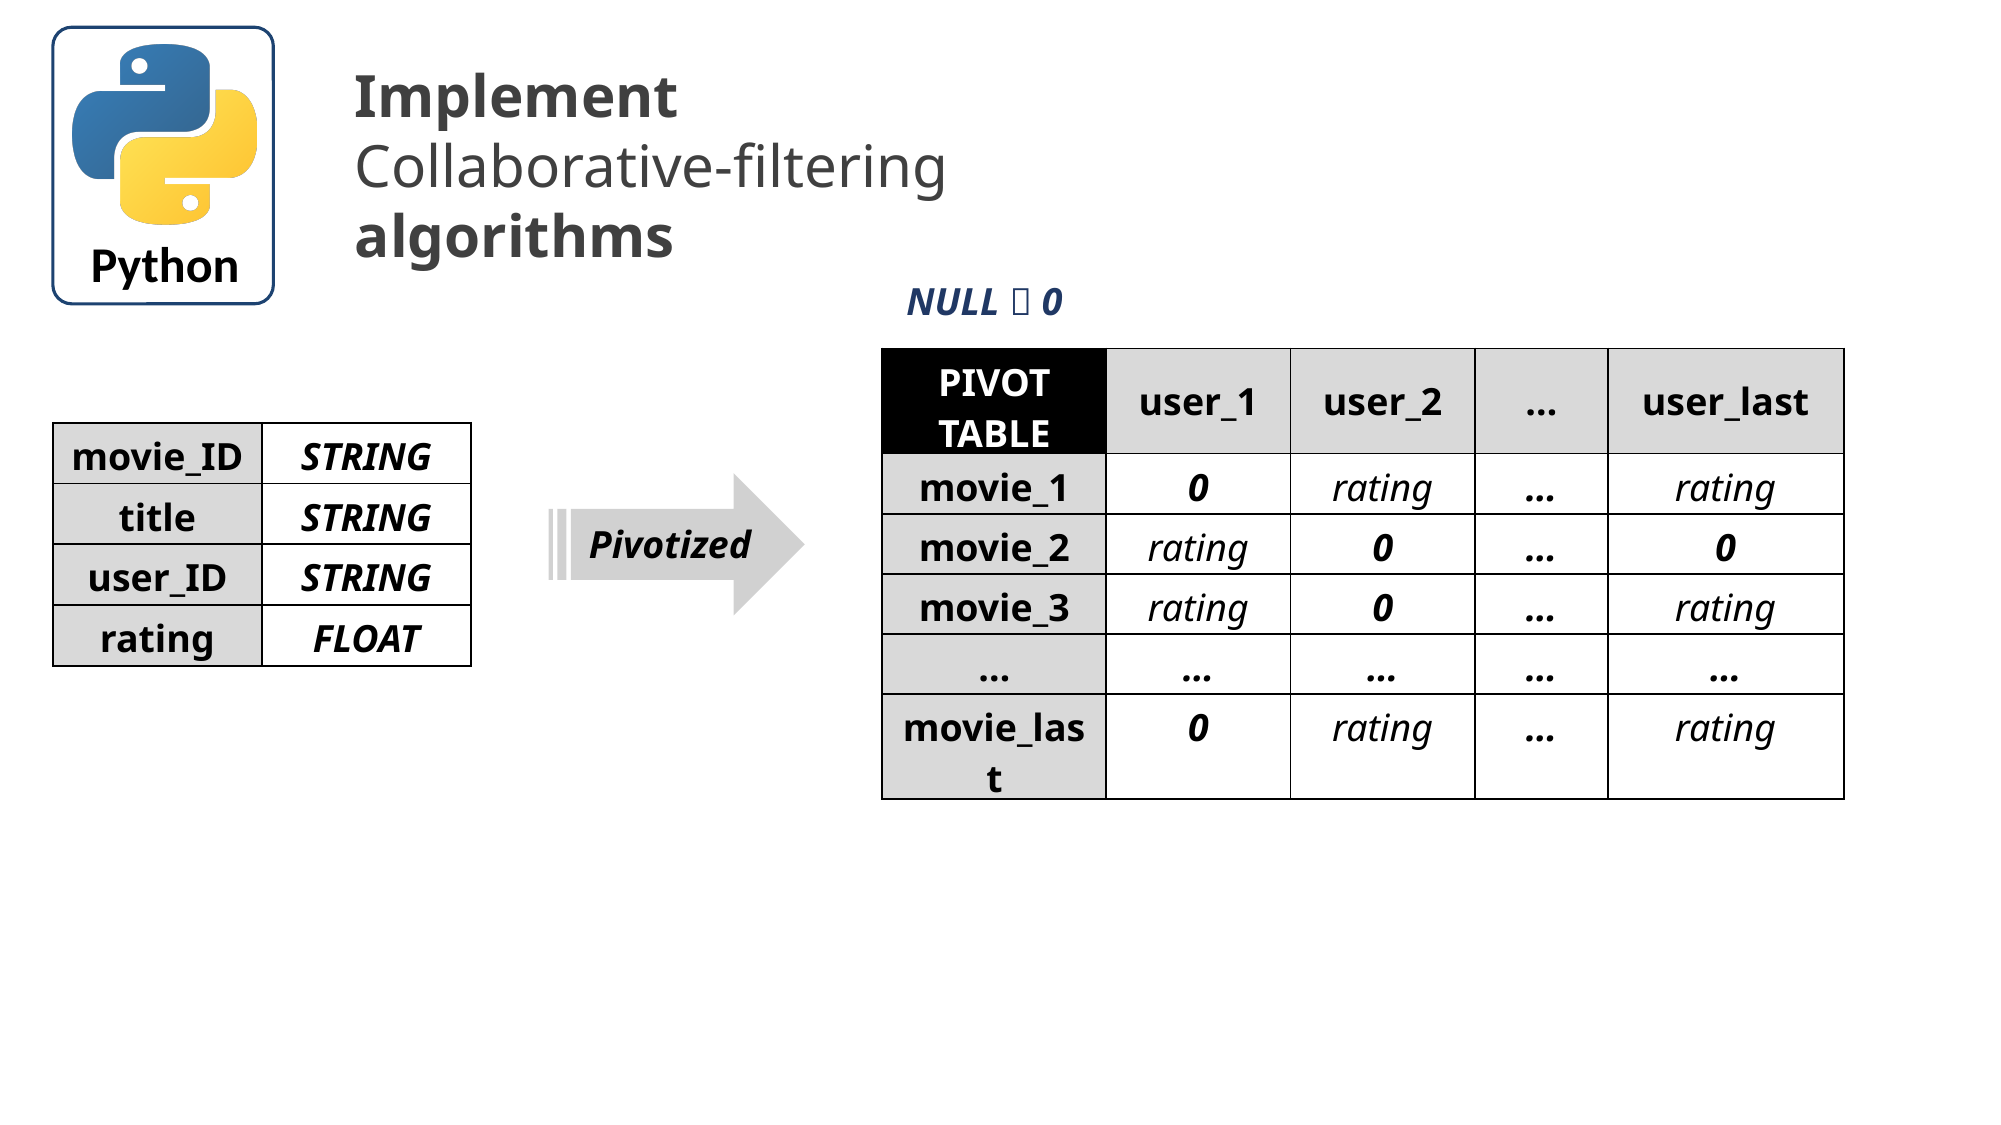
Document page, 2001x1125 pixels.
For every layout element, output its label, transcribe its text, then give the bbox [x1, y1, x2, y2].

table_cell rating [1291, 454, 1474, 513]
table_header STRING [263, 424, 470, 483]
table_cell … [1476, 575, 1607, 633]
table_cell … [1609, 635, 1843, 693]
table_cell 0 [1609, 515, 1843, 573]
table_header PIVOT TABLE [883, 349, 1105, 453]
table_cell STRING [263, 484, 470, 543]
table_cell rating [1107, 575, 1290, 633]
table_cell … [1476, 515, 1607, 573]
table_cell rating [1609, 454, 1843, 513]
table_cell FLOAT [263, 606, 470, 665]
table_cell rating [1107, 515, 1290, 573]
table_header user_2 [1291, 349, 1474, 453]
table_cell rating [1609, 575, 1843, 633]
table_cell title [54, 484, 261, 543]
table_cell … [1291, 635, 1474, 693]
table_cell … [1476, 454, 1607, 513]
table_cell user_ID [54, 545, 261, 604]
table_cell 0 [1107, 454, 1290, 513]
table_header user_1 [1107, 349, 1290, 453]
table_cell … [883, 635, 1105, 693]
text_box [570, 473, 805, 616]
table_cell … [1107, 635, 1290, 693]
text_box Pivotized [568, 513, 772, 574]
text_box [31, 27, 300, 304]
table_cell rating [54, 606, 261, 665]
table_cell STRING [263, 545, 470, 604]
table_cell … [1476, 635, 1607, 693]
table_header … [1476, 349, 1607, 453]
table_cell rating [1609, 695, 1843, 798]
table_cell 0 [1291, 575, 1474, 633]
table_header user_last [1609, 349, 1843, 453]
text_box [548, 508, 553, 580]
table_cell movie_last [883, 695, 1105, 798]
table_cell rating [1291, 695, 1474, 798]
text_box [557, 508, 567, 580]
table_cell … [1476, 695, 1607, 798]
table_cell 0 [1291, 515, 1474, 573]
table_cell movie_1 [883, 454, 1105, 513]
table_cell movie_3 [883, 575, 1105, 633]
table_header movie_ID [54, 424, 261, 483]
table_cell 0 [1107, 695, 1290, 798]
text_box NULL  0 [795, 270, 1173, 331]
text_box Implement Collaborative-filtering algorithms [340, 51, 1038, 277]
table_cell movie_2 [883, 515, 1105, 573]
